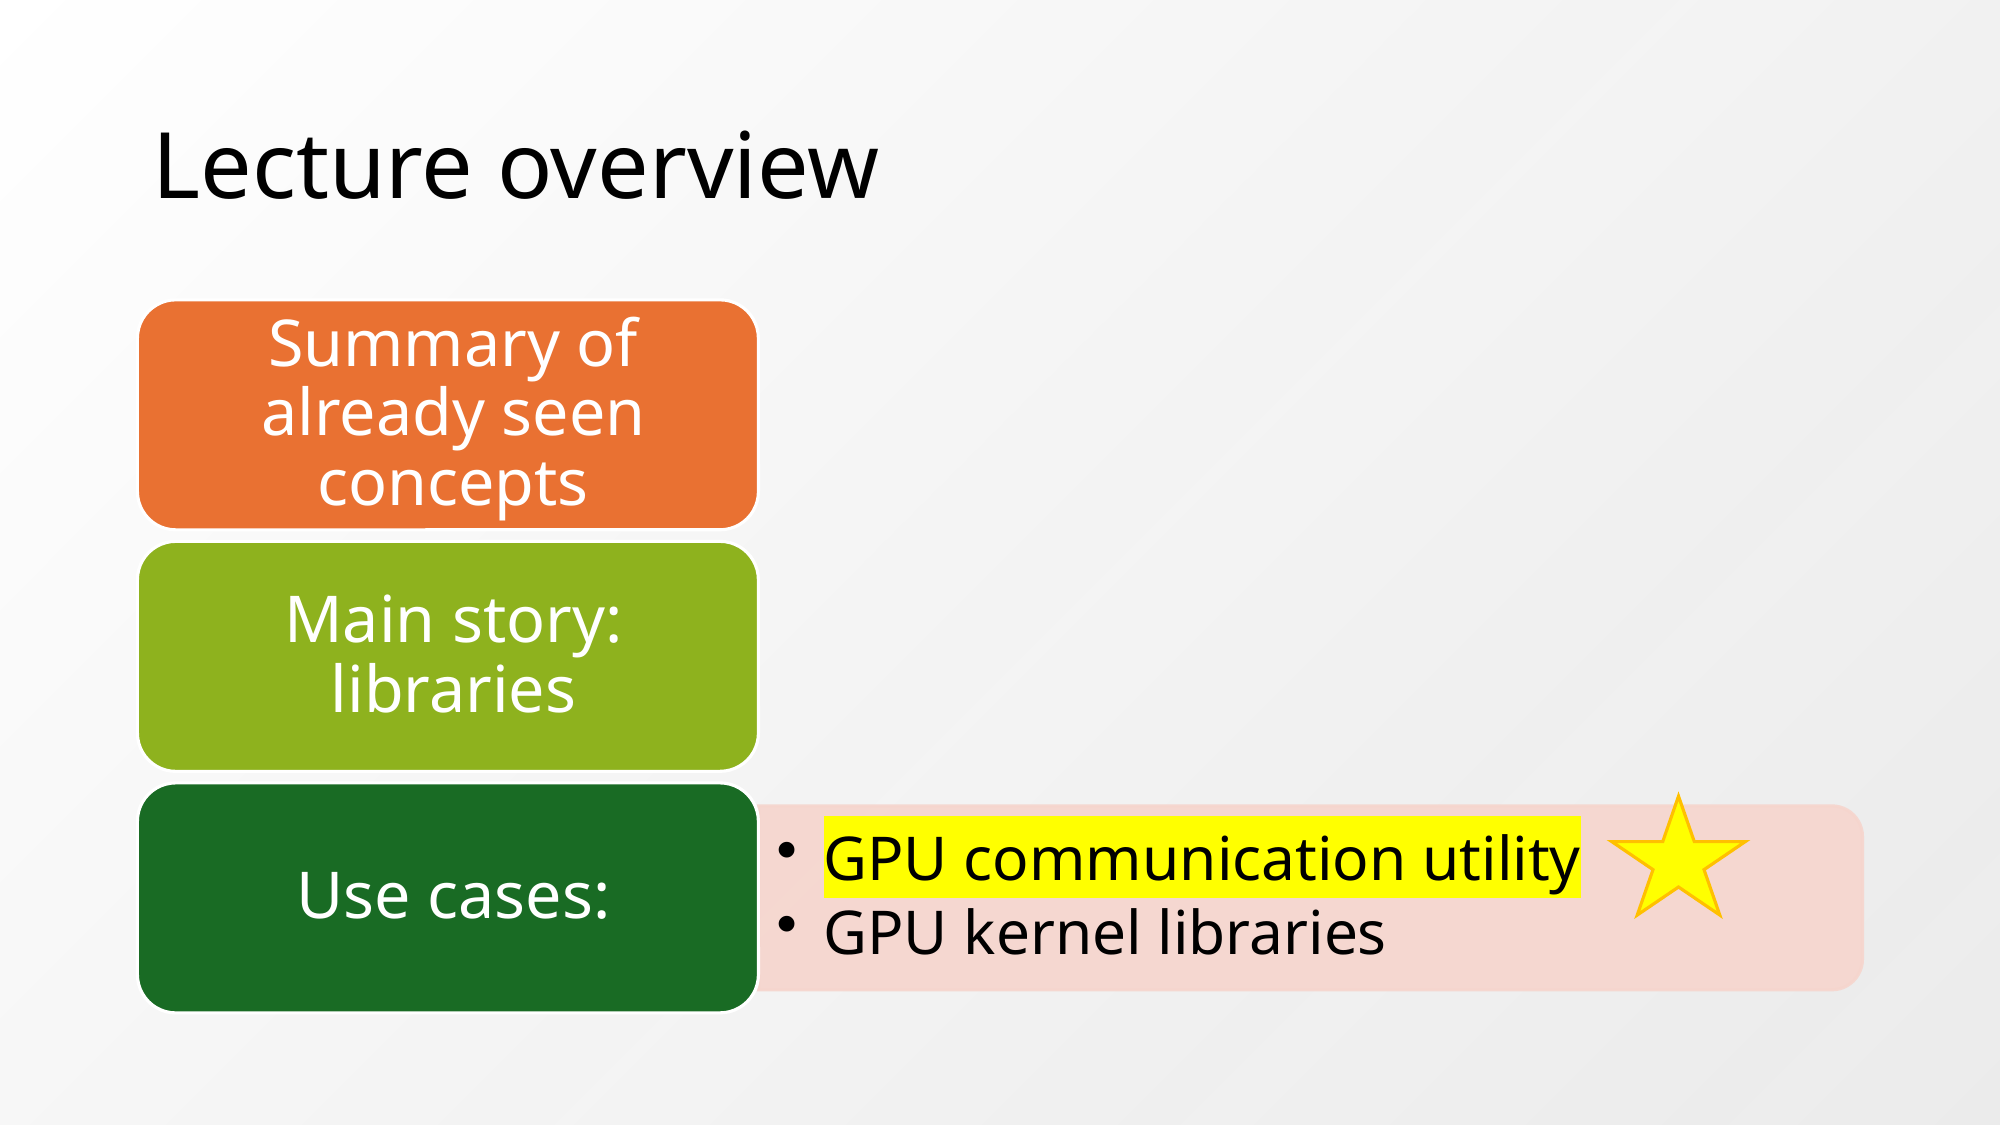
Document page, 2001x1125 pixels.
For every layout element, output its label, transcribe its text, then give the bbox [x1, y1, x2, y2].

title Lecture overview [137, 59, 1863, 278]
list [136, 298, 1863, 1014]
text_box [0, 0, 2000, 1125]
